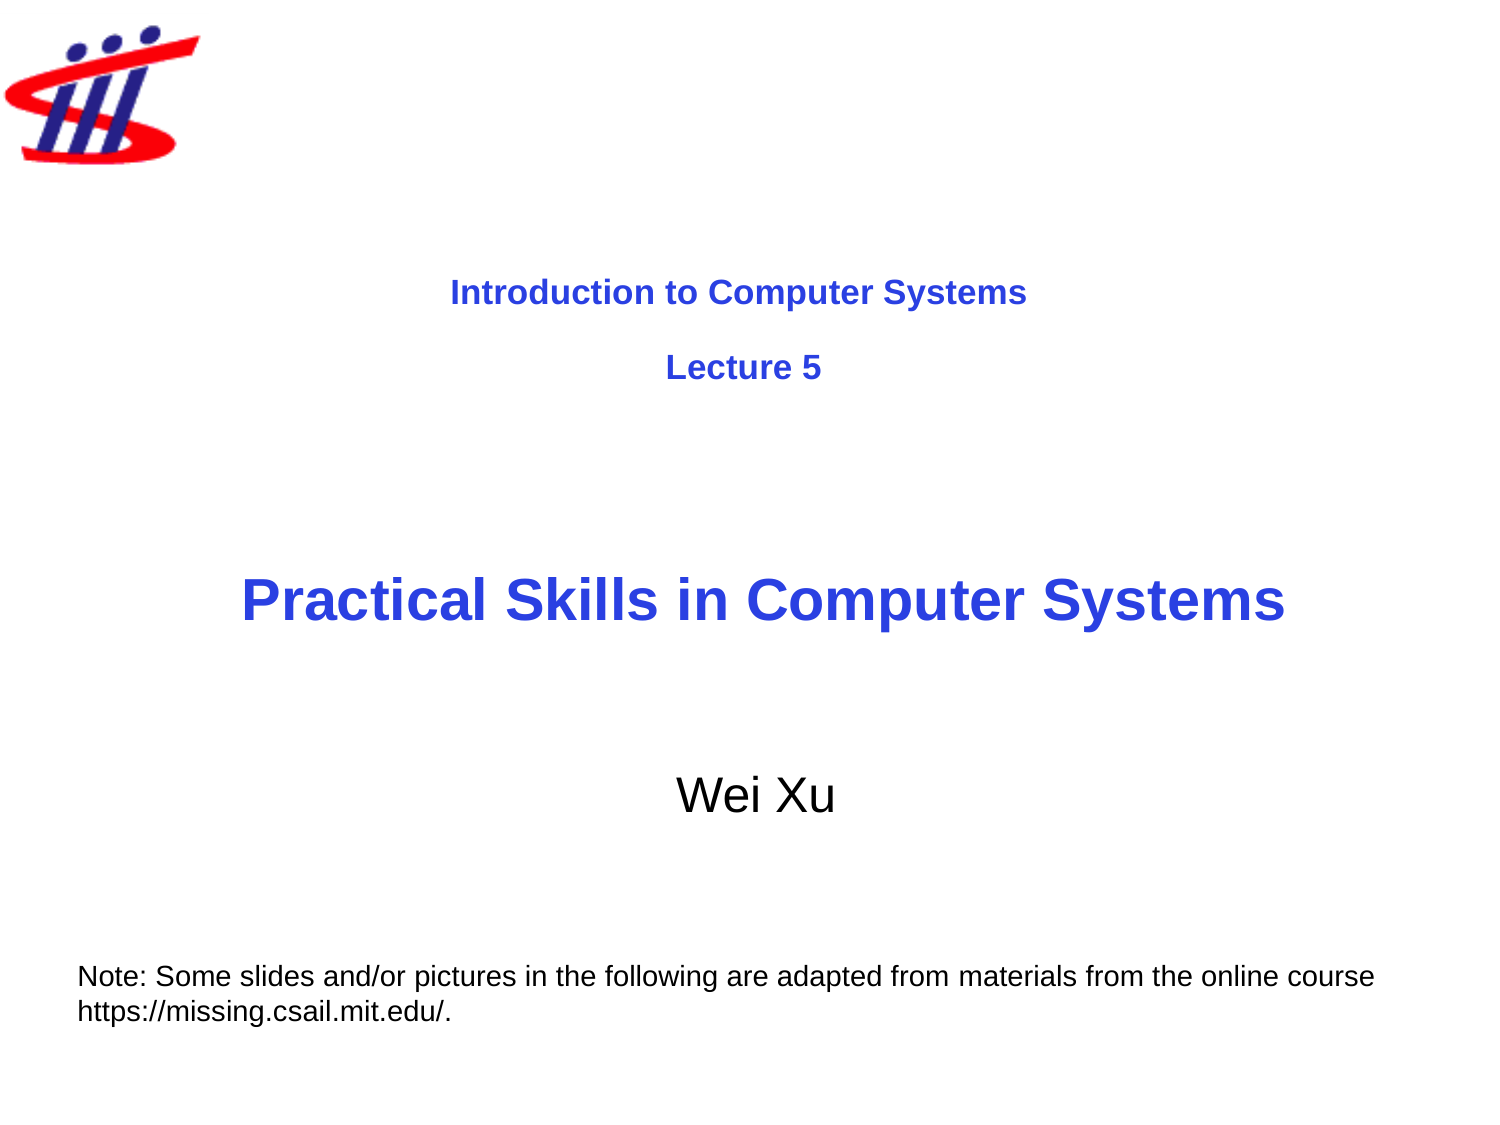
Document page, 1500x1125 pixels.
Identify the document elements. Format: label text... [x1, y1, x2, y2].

picture [0, 12, 209, 173]
title Introduction to Computer Systems Lecture 5 [99, 228, 1388, 475]
text_box Note: Some slides and/or pictures in the following are adapted from materials from the online course https://missing.csail.mit.edu/. [62, 949, 1438, 1035]
text_box Practical Skills in Computer Systems [120, 368, 1408, 713]
subtitle Wei Xu [99, 762, 1413, 925]
